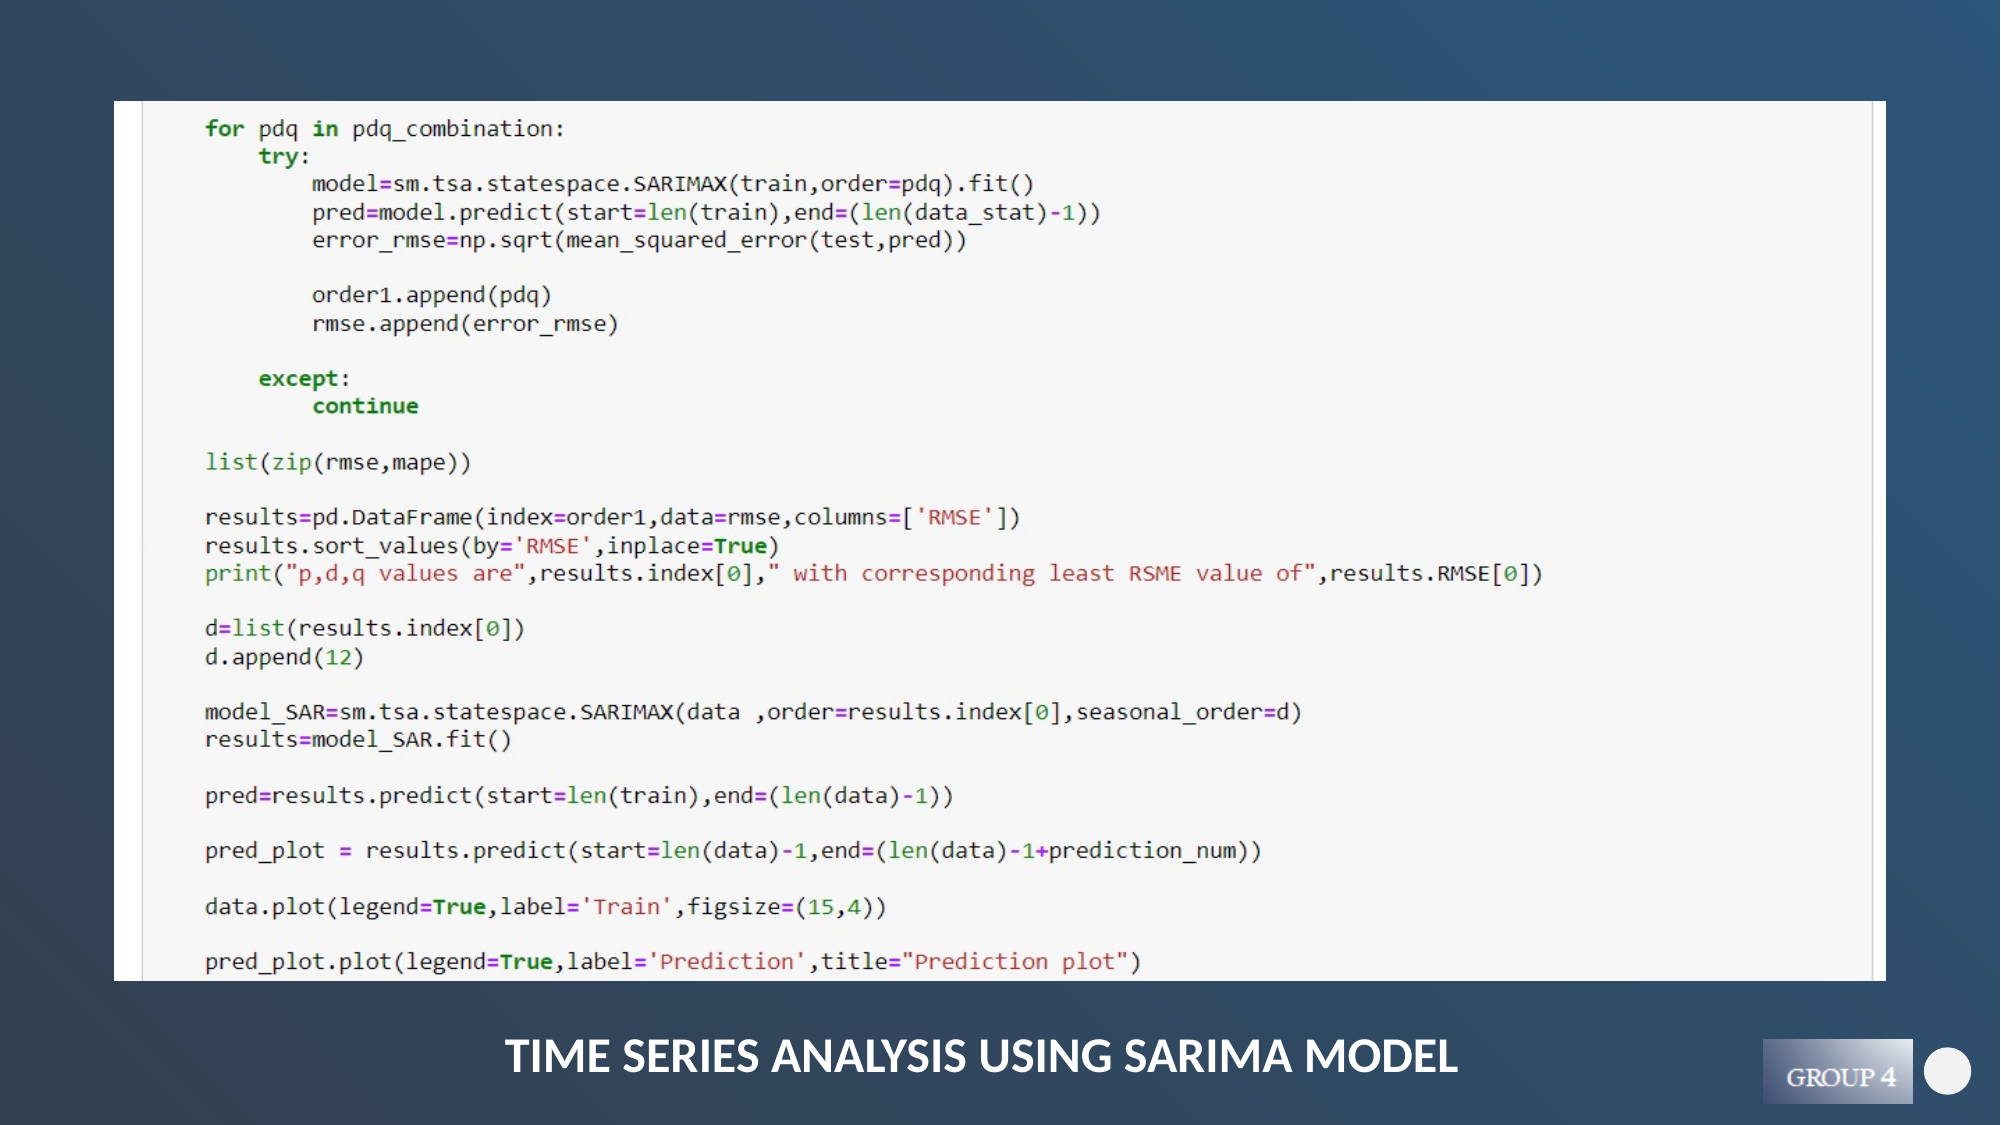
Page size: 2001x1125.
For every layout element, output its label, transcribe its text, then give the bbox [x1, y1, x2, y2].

picture [114, 101, 1886, 981]
picture [1763, 1039, 1913, 1104]
slide_number [1923, 1047, 1972, 1095]
list TIME SERIES ANALYSIS USING SARIMA MODEL [505, 1029, 1495, 1095]
